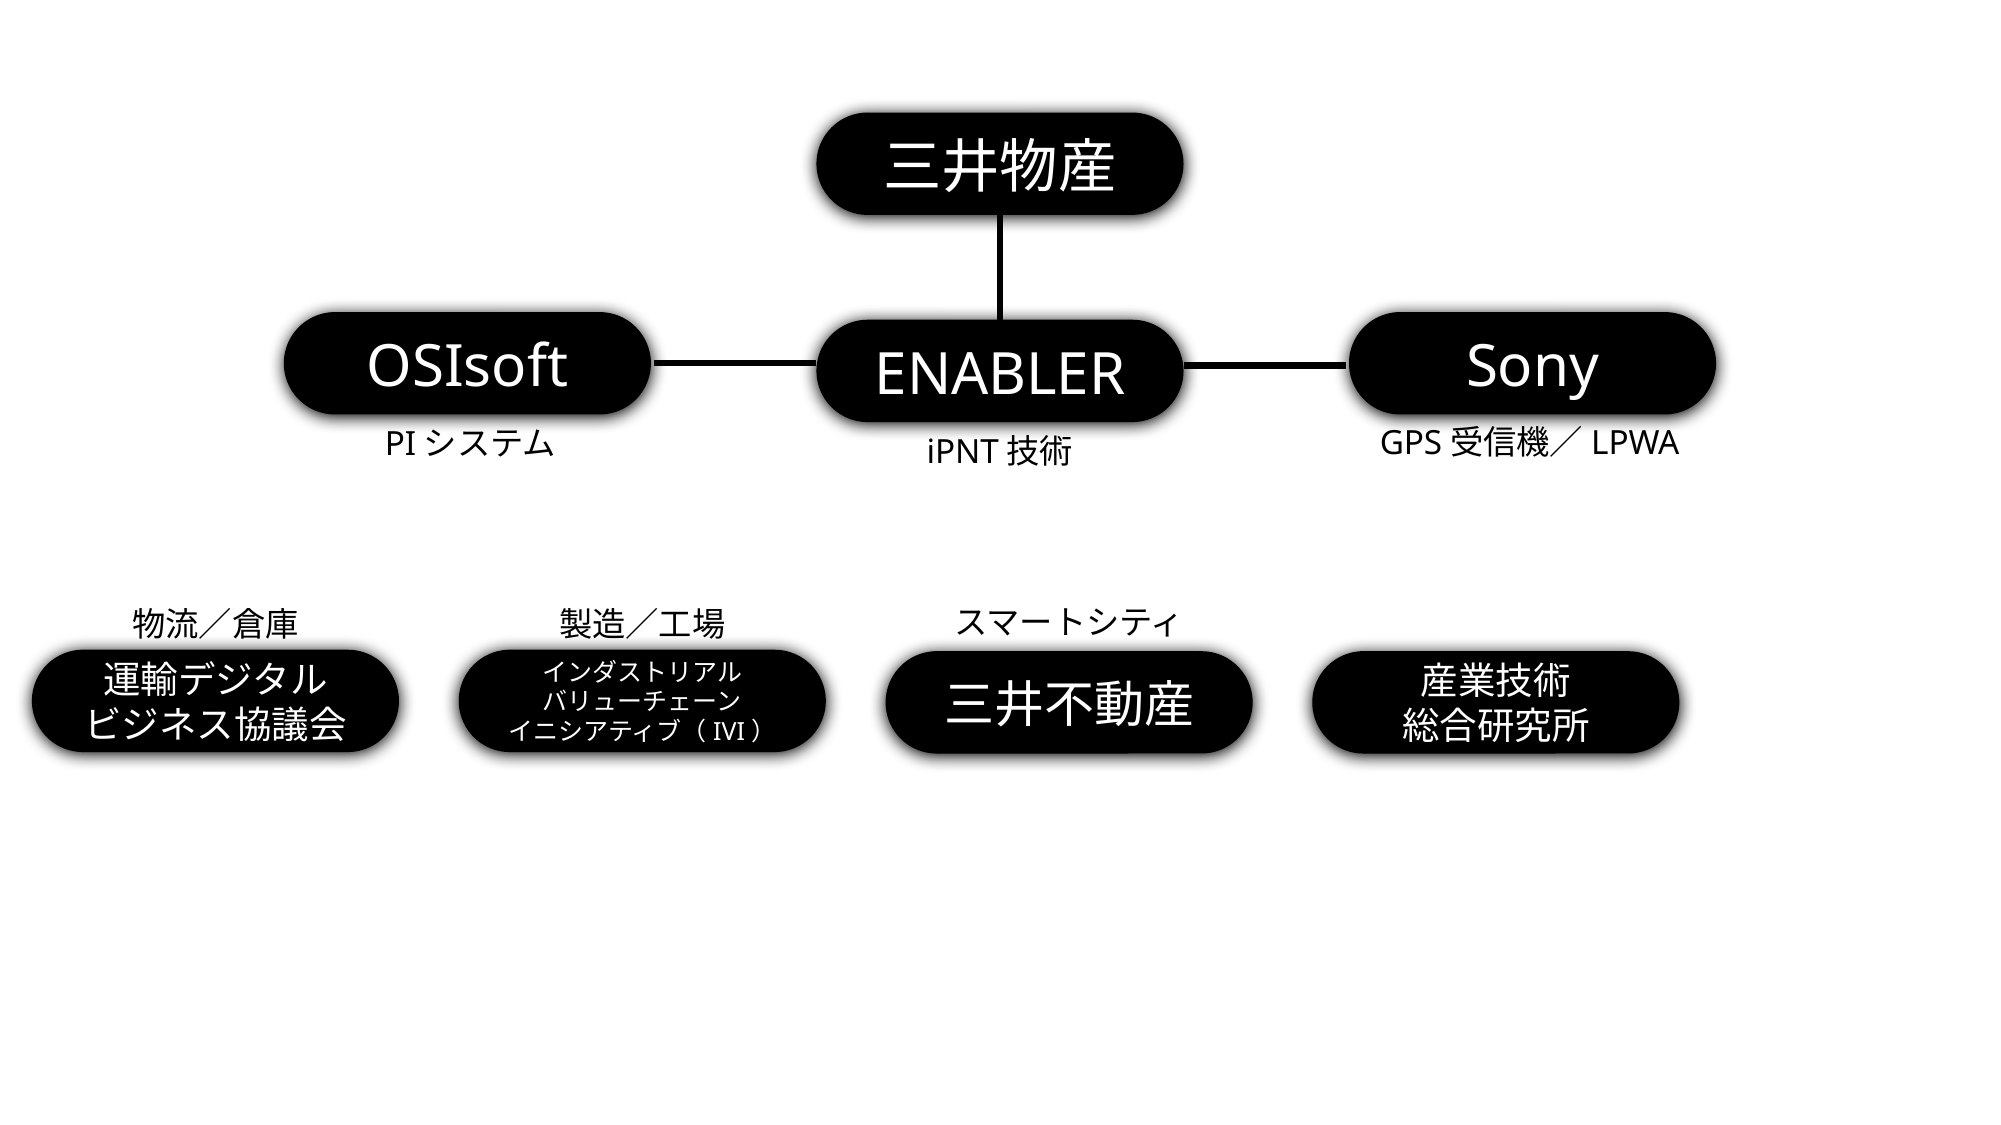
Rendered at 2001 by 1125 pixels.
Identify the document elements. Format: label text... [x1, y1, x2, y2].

text_box PIシステム [286, 414, 654, 470]
text_box ENABLER [815, 318, 1185, 422]
text_box 産業技術 総合研究所 [1311, 650, 1681, 755]
text_box Sony [1347, 311, 1718, 413]
text_box 製造／工場 [458, 595, 826, 651]
text_box 三井物産 [815, 111, 1185, 216]
text_box 運輸デジタル ビジネス協議会 [30, 651, 401, 754]
text_box スマートシティ [885, 594, 1253, 649]
text_box iPNT技術 [816, 422, 1184, 478]
text_box 物流／倉庫 [31, 595, 399, 651]
text_box GPS受信機／LPWA [1346, 413, 1714, 469]
text_box OSIsoft [282, 311, 652, 414]
text_box インダストリアル バリューチェーン イニシアティブ（IVI） [457, 651, 827, 754]
text_box 三井不動産 [884, 650, 1254, 755]
